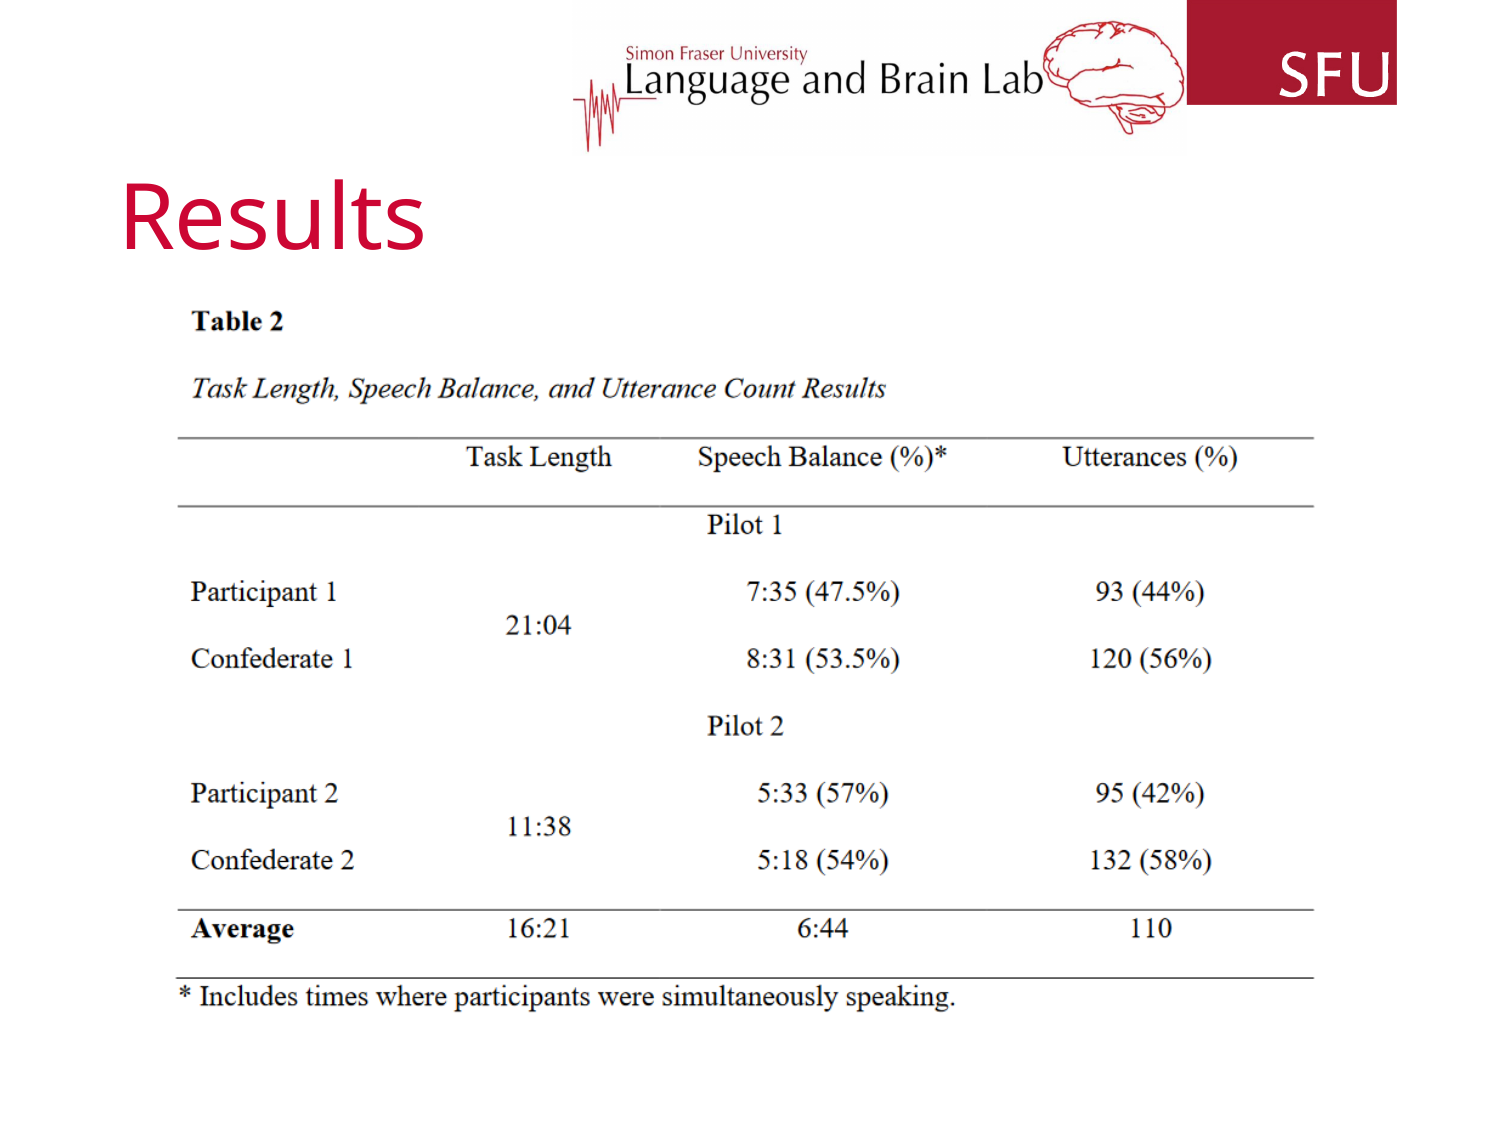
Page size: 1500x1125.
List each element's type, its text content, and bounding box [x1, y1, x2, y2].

picture [572, 0, 1397, 156]
picture [162, 295, 1338, 1031]
title Results [103, 163, 1397, 278]
